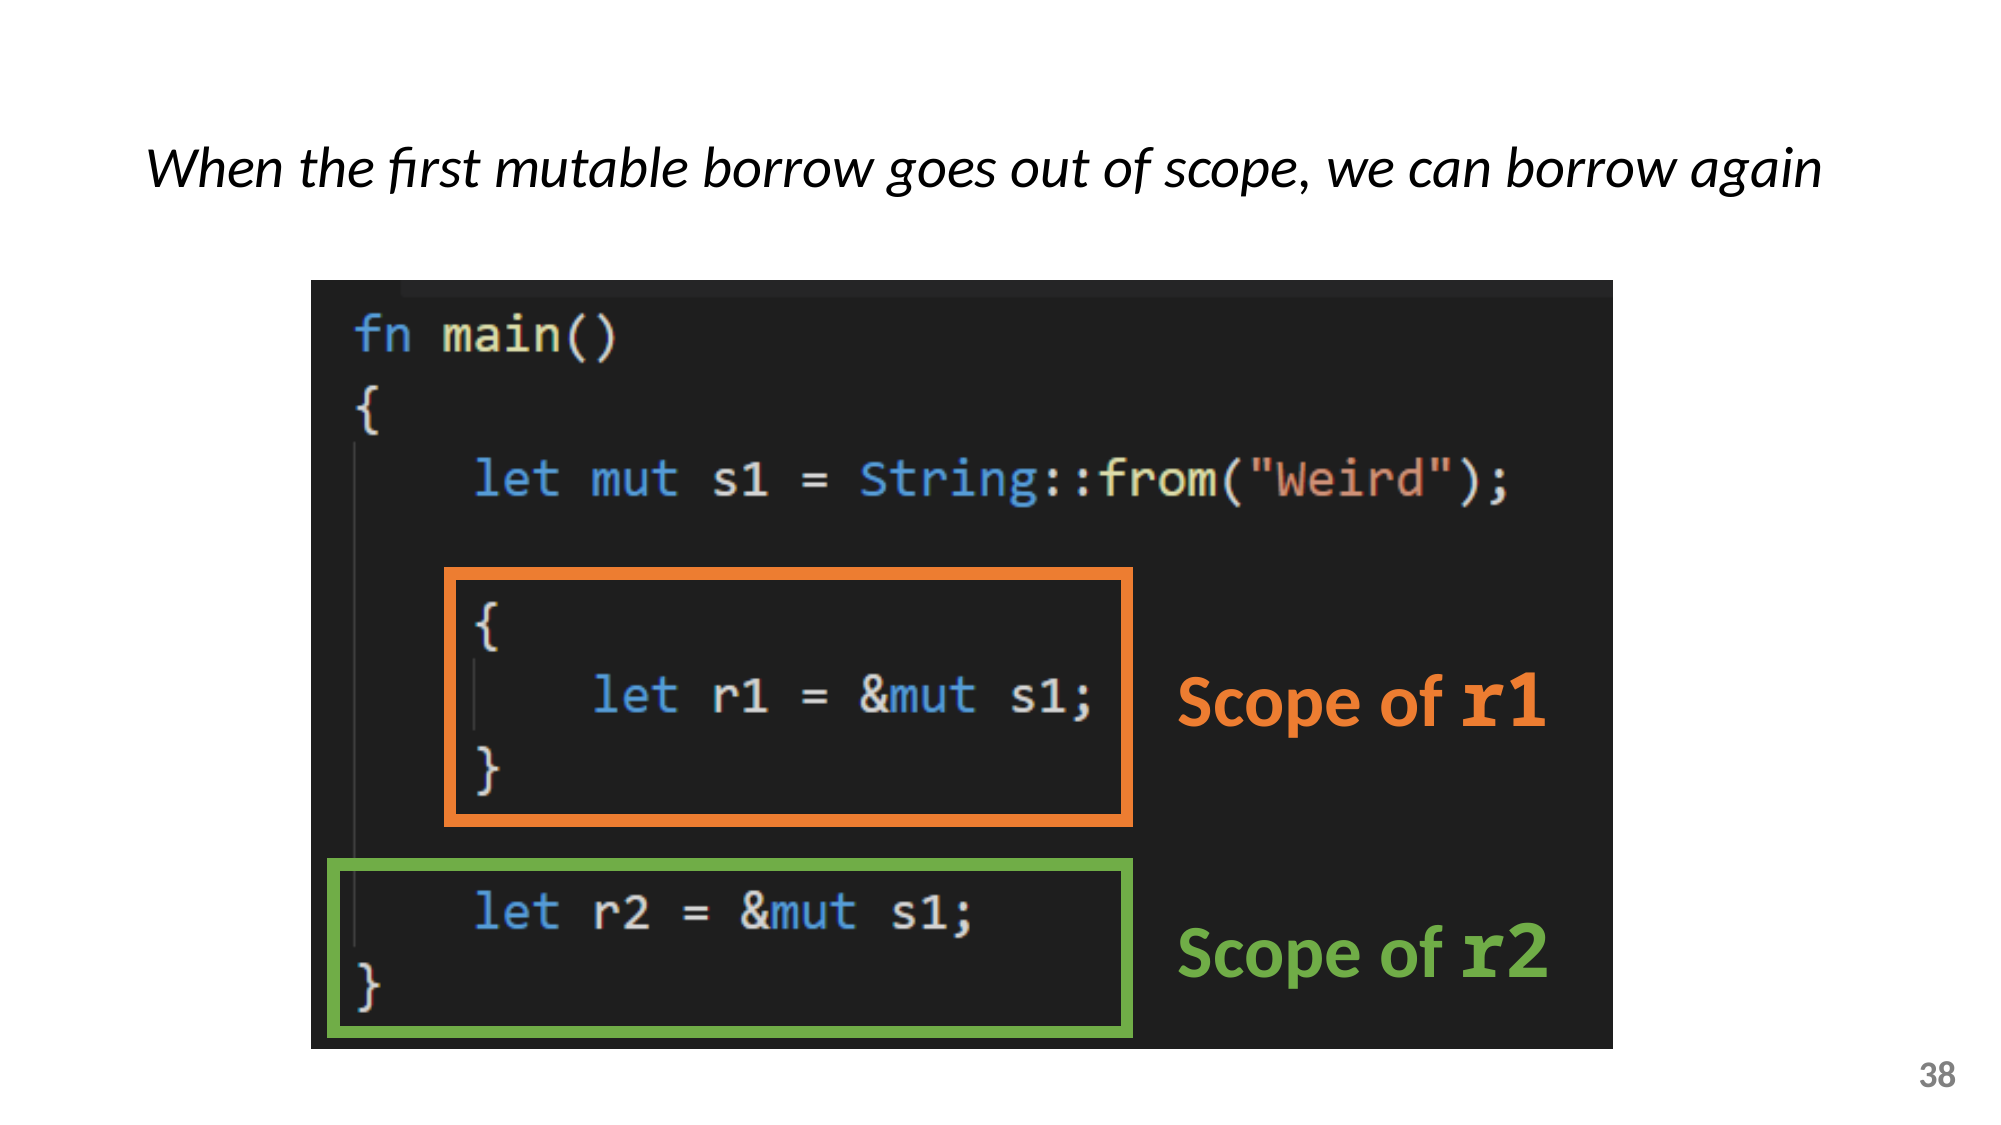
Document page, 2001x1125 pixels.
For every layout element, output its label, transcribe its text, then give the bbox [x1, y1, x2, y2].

slide_number 38 [1521, 1042, 1972, 1103]
picture [311, 280, 1613, 1049]
text_box When the first mutable borrow goes out of scope, we can borrow again [113, 122, 1870, 207]
